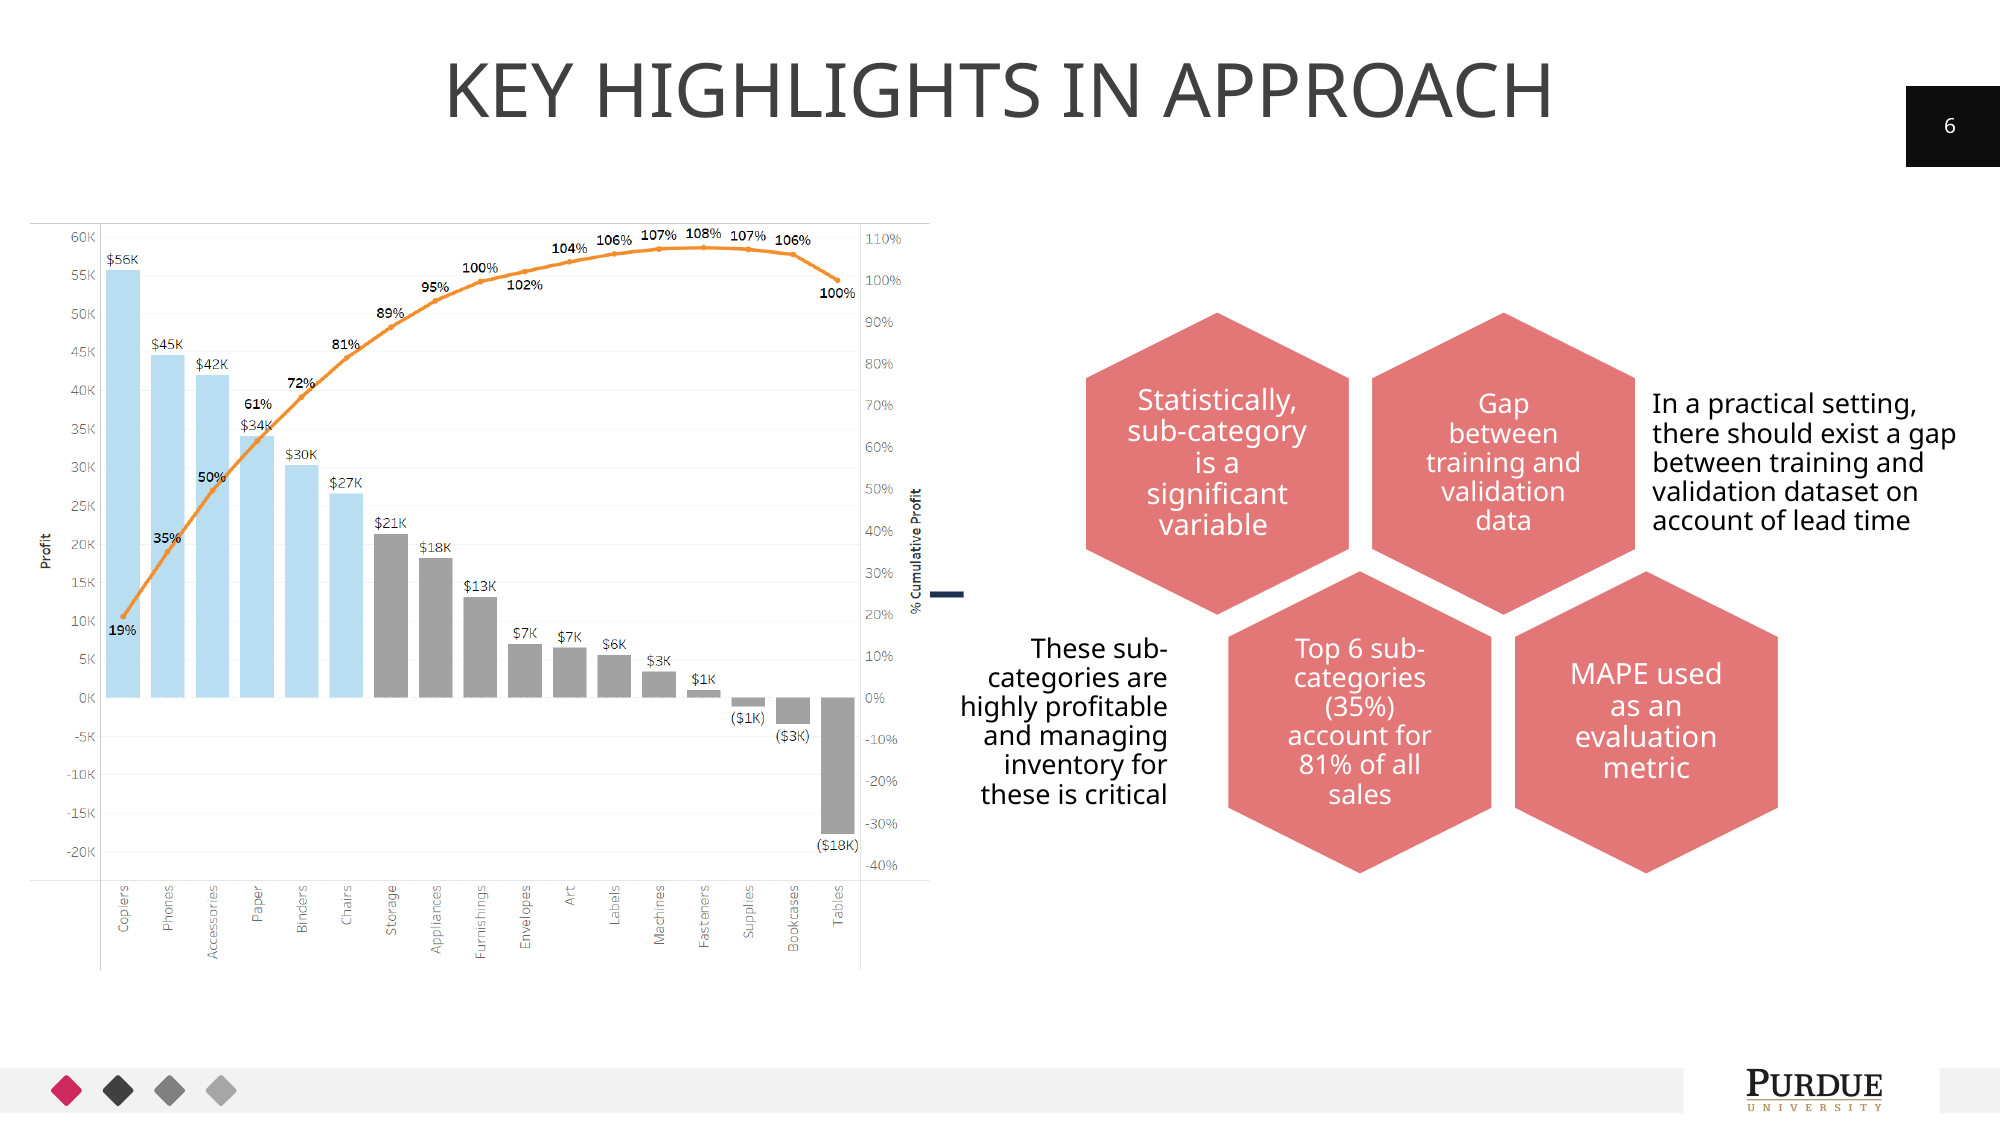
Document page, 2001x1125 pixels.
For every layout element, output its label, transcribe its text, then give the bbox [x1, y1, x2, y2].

title KEY HIGHLIGHTS IN APPROACH [137, 52, 1863, 134]
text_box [887, 176, 1985, 1010]
picture [1745, 1051, 1883, 1125]
picture [30, 223, 930, 971]
slide_number 6 [1915, 96, 1985, 157]
